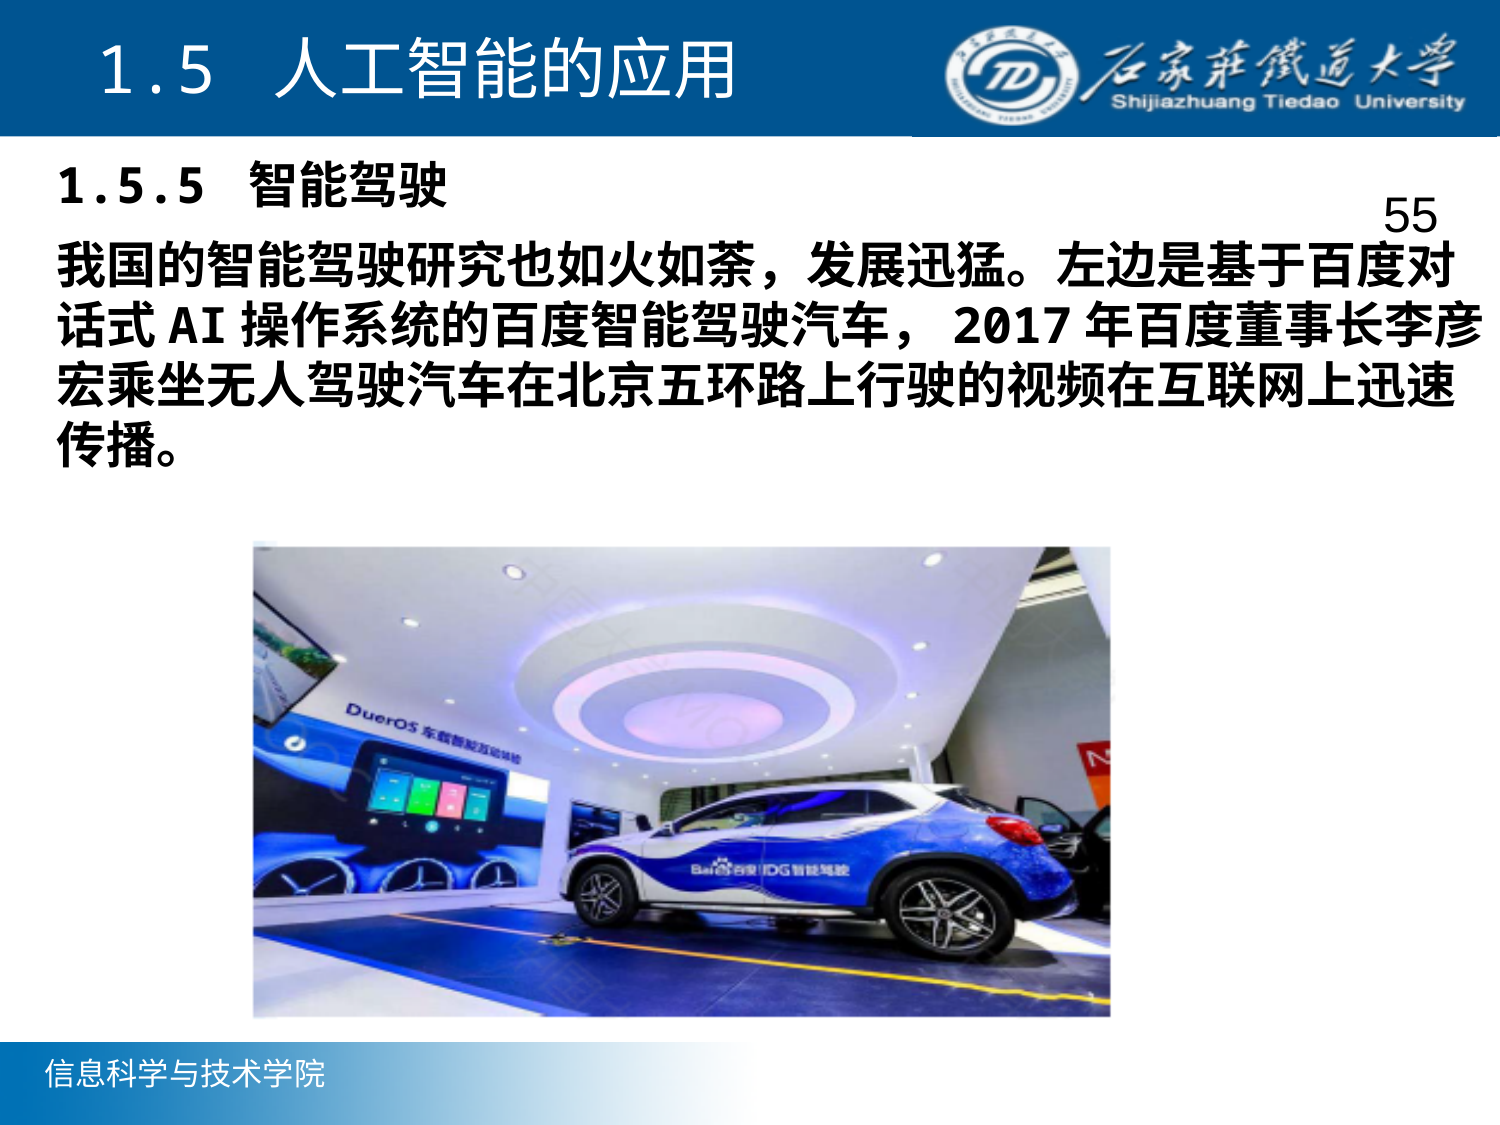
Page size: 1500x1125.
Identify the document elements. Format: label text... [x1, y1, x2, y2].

picture [194, 491, 1148, 1036]
text_box 55 [1368, 175, 1454, 250]
picture [0, 1042, 1500, 1125]
text_box 1.5.5 智能驾驶 我国的智能驾驶研究也如火如荼，发展迅猛。左边是基于百度对话式AI操作系统的百度智能驾驶汽车，2017年百度董事长李彦宏乘坐无人驾驶汽车在北京五环路上行驶的视频在互联网上迅速传播。 [45, 147, 1500, 279]
picture [912, 0, 1497, 137]
text_box 1.5 人工智能的应用 [82, 19, 755, 114]
